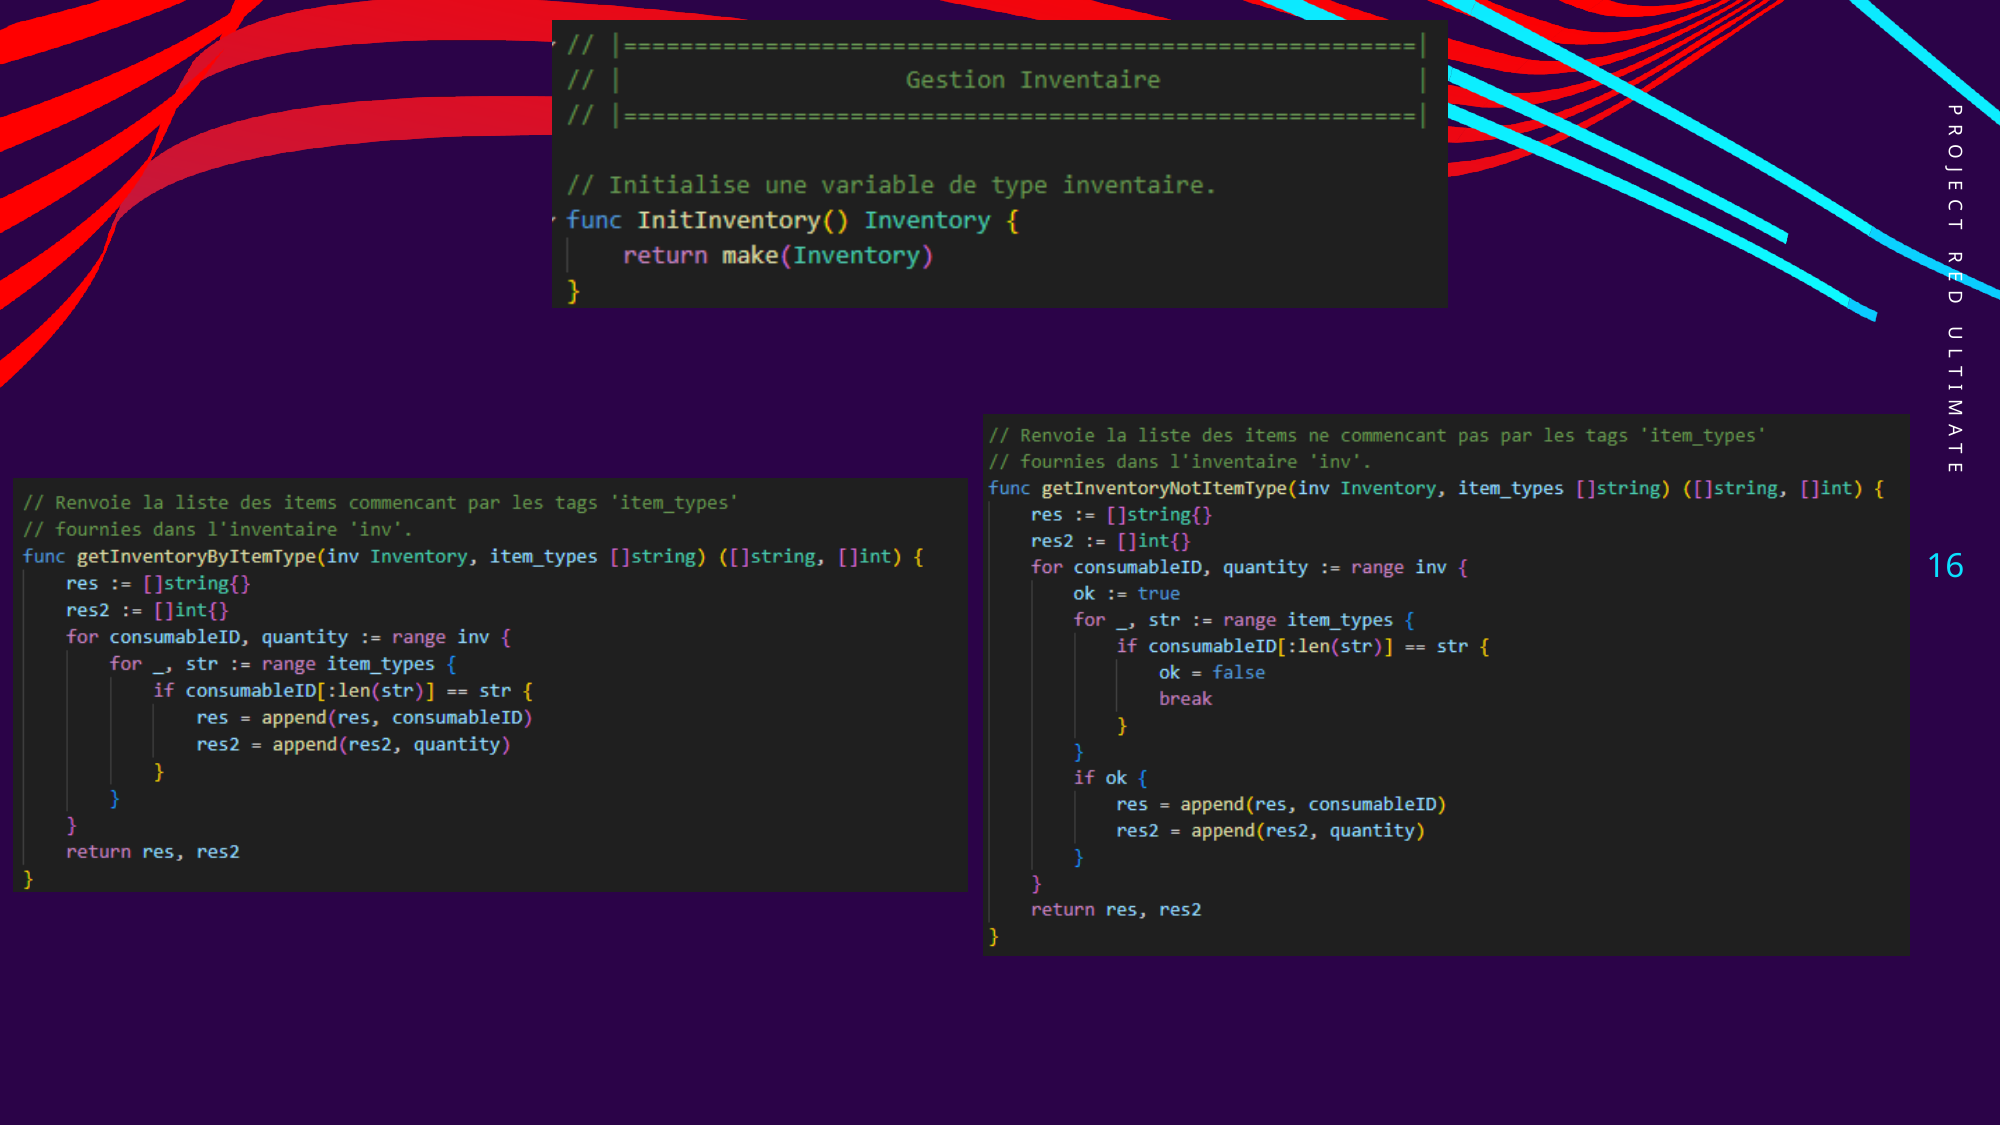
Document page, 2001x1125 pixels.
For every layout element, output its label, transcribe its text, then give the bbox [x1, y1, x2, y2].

picture [0, 0, 2000, 1125]
footer PROJECT RED ULTIMATE [1926, 33, 1987, 489]
slide_number 16 [1910, 519, 1980, 615]
